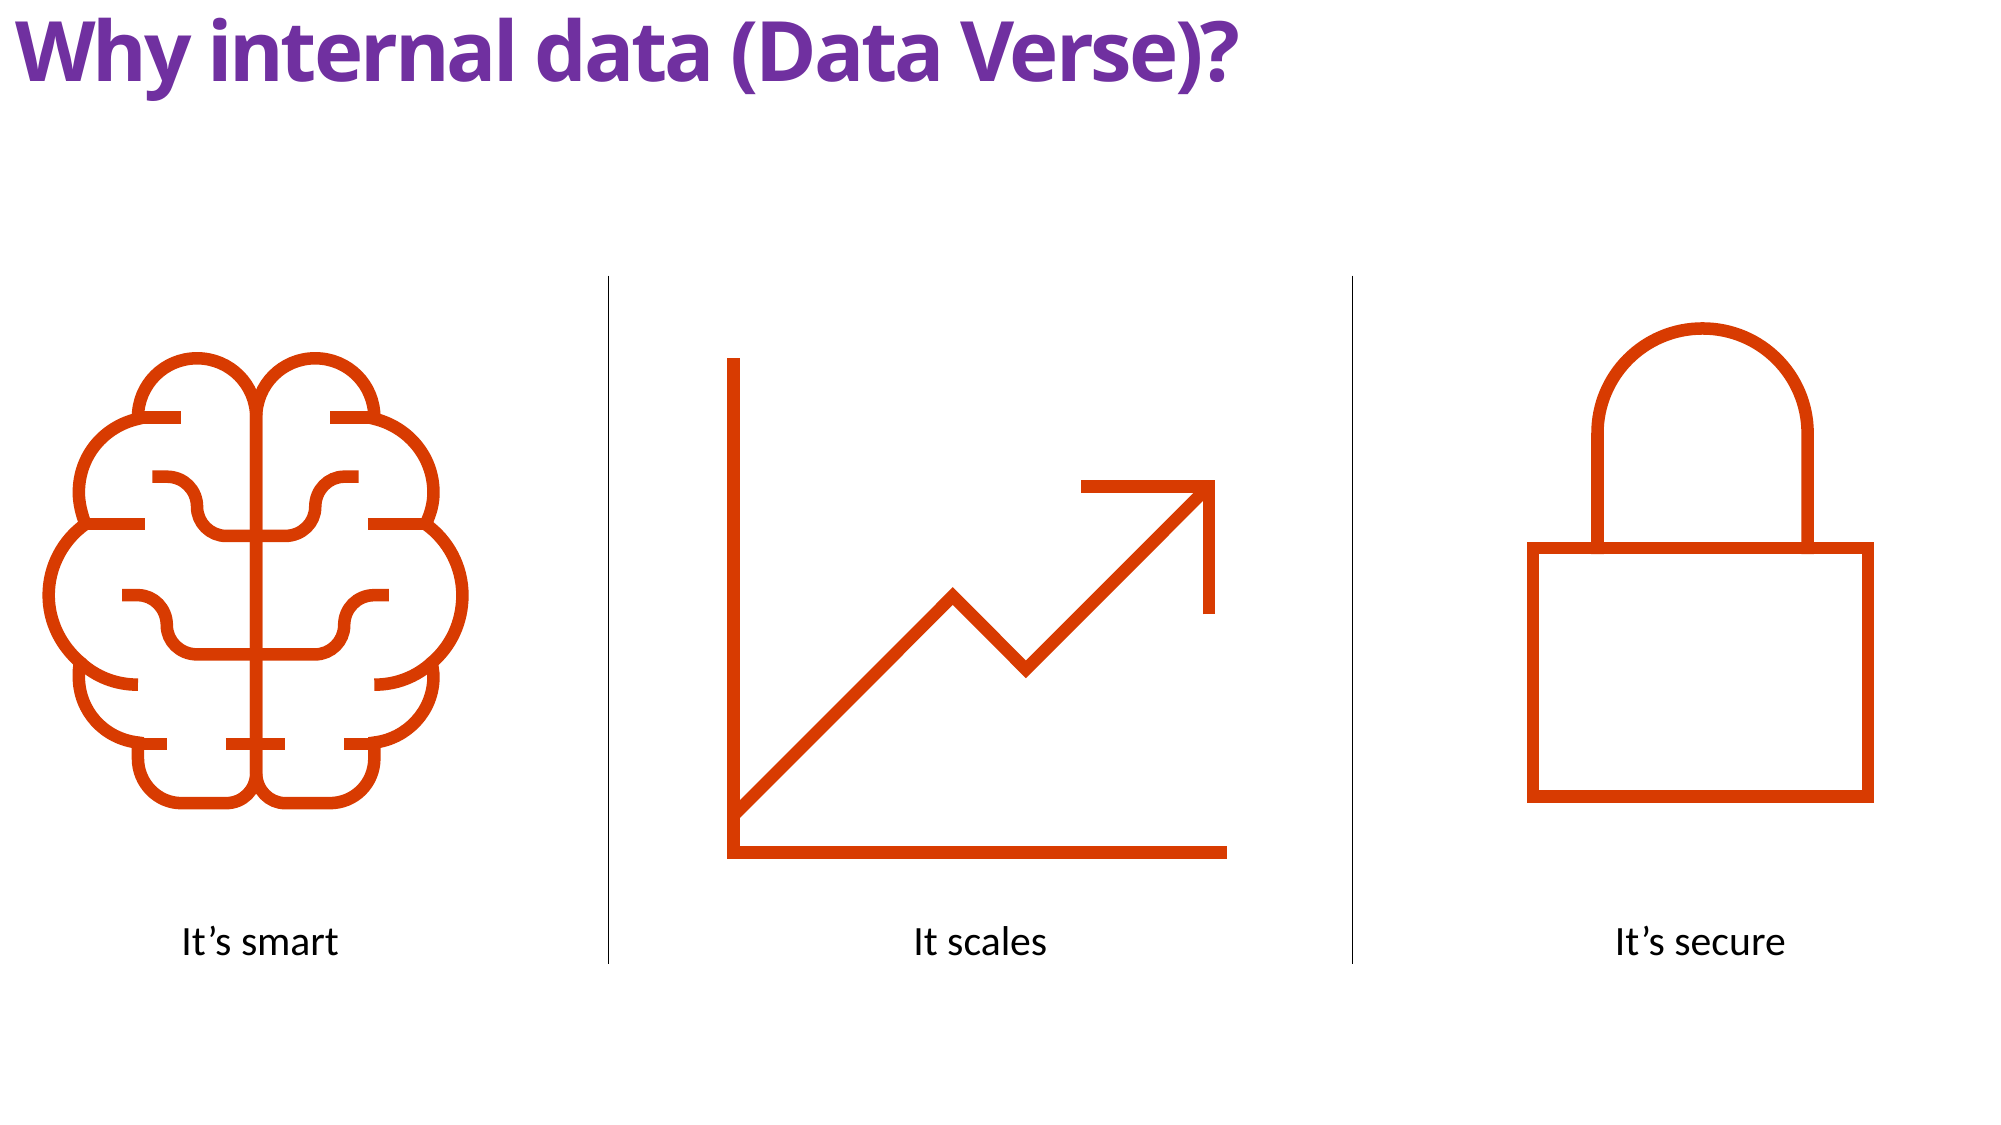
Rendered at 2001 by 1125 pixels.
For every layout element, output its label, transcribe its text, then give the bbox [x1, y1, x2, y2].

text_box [733, 358, 1228, 965]
text_box Why internal data (Data Verse)? [0, 0, 1863, 111]
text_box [37, 358, 483, 965]
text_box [1477, 328, 1924, 965]
